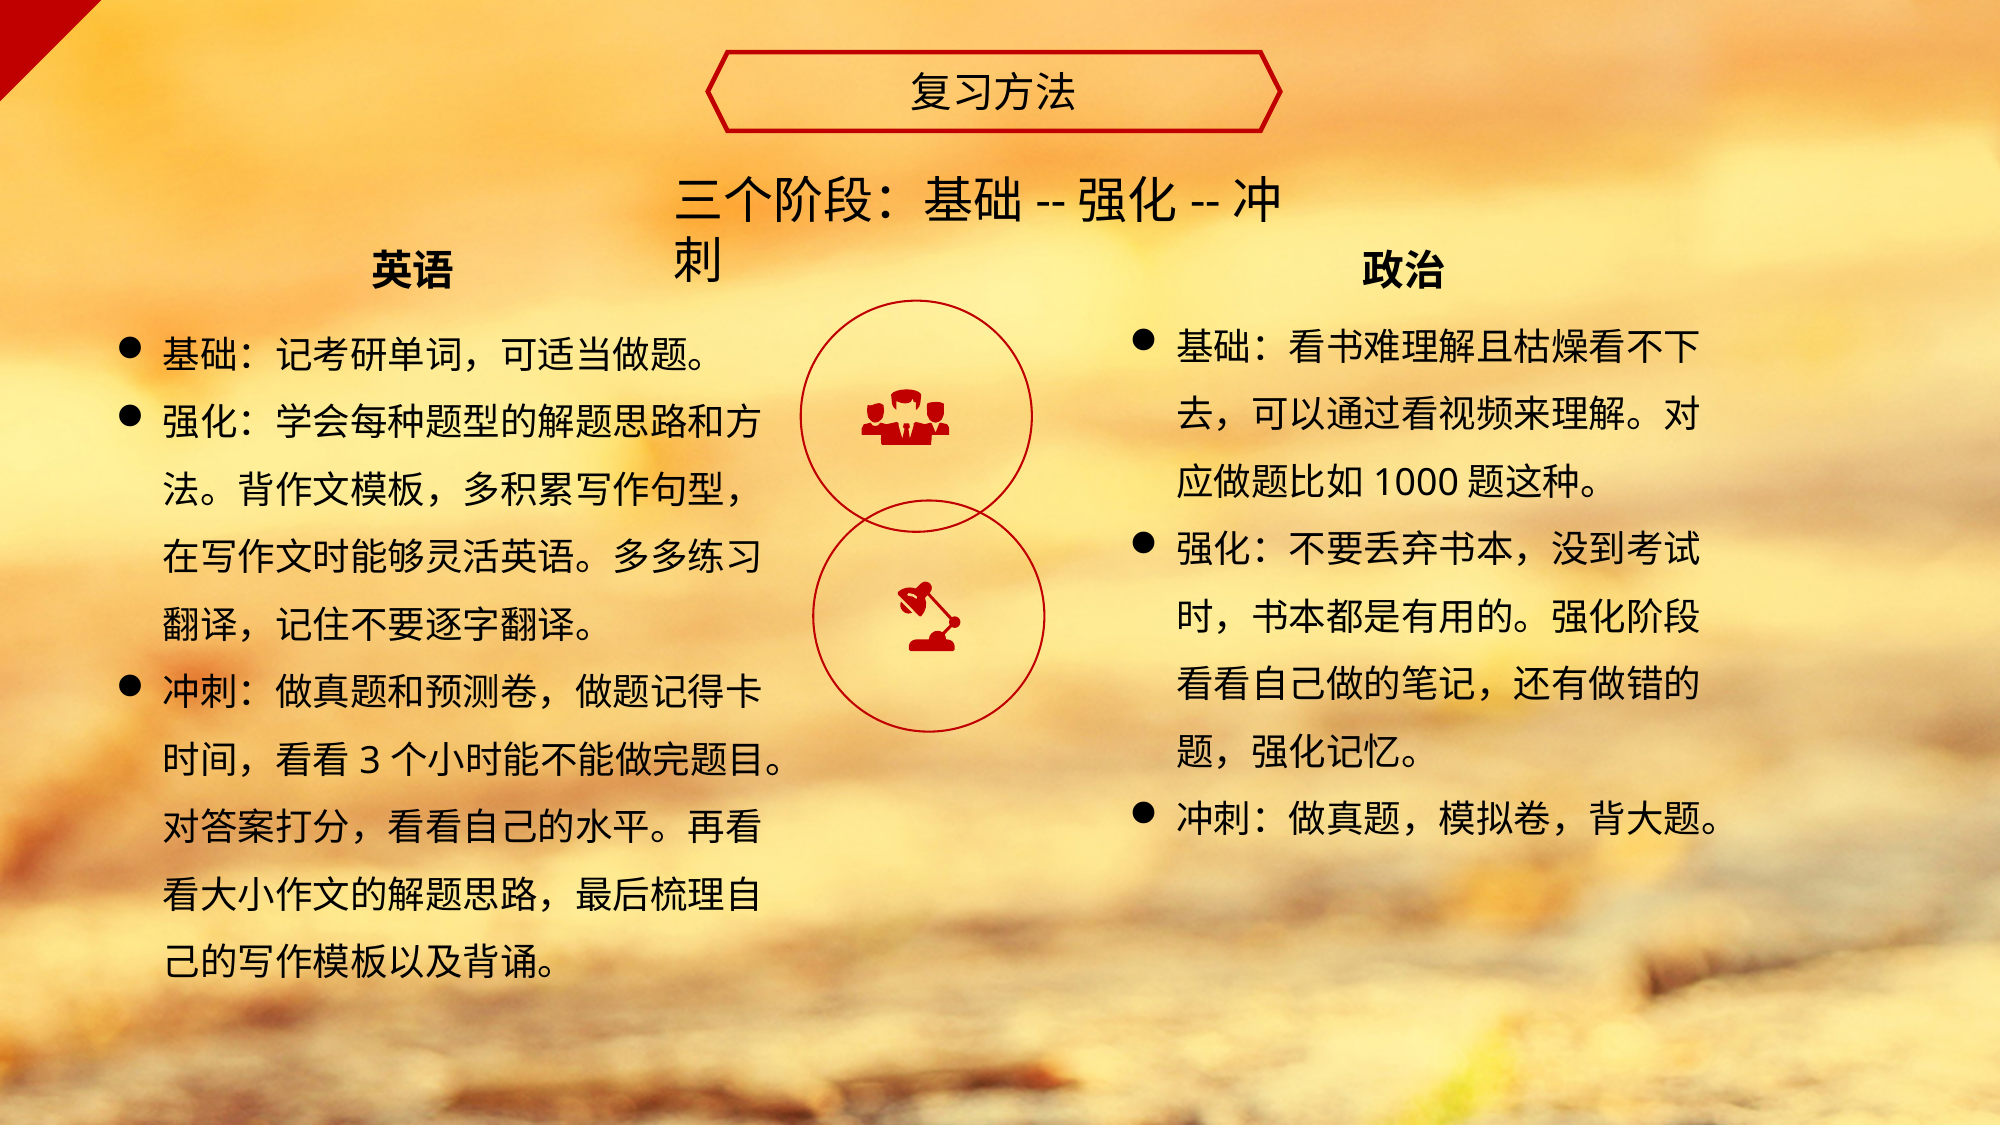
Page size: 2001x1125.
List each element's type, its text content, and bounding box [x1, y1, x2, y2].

text_box 基础：看书难理解且枯燥看不下去，可以通过看视频来理解。对应做题比如1000题这种。 强化：不要丢弃书本，没到考试时，书本都是有用的。强化阶段看看自己做的笔记，还有做错的题，强化记忆。 冲刺：做真题，模拟卷，背大题。 [1114, 292, 1727, 900]
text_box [897, 580, 961, 651]
text_box 英语 [255, 236, 570, 300]
text_box [706, 51, 1282, 132]
text_box 三个阶段：基础--强化--冲刺 [658, 161, 1342, 296]
text_box [812, 499, 1046, 733]
text_box [0, 0, 103, 103]
picture [0, 0, 2000, 1125]
text_box [891, 389, 922, 410]
text_box [861, 401, 950, 445]
text_box 复习方法 [798, 58, 1190, 124]
text_box 基础：记考研单词，可适当做题。 强化：学会每种题型的解题思路和方法。背作文模板，多积累写作句型，在写作文时能够灵活英语。多多练习翻译，记住不要逐字翻译。 冲刺：做真题和预测卷，做题记得卡时间，看看3个小时能不能做完题目。对答案打分，看看自己的水平。再看看大小作文的解题思路，最后梳理自己的写作模板以及背诵。 [101, 300, 799, 991]
text_box [799, 299, 1033, 520]
text_box 政治 [1204, 236, 1519, 302]
